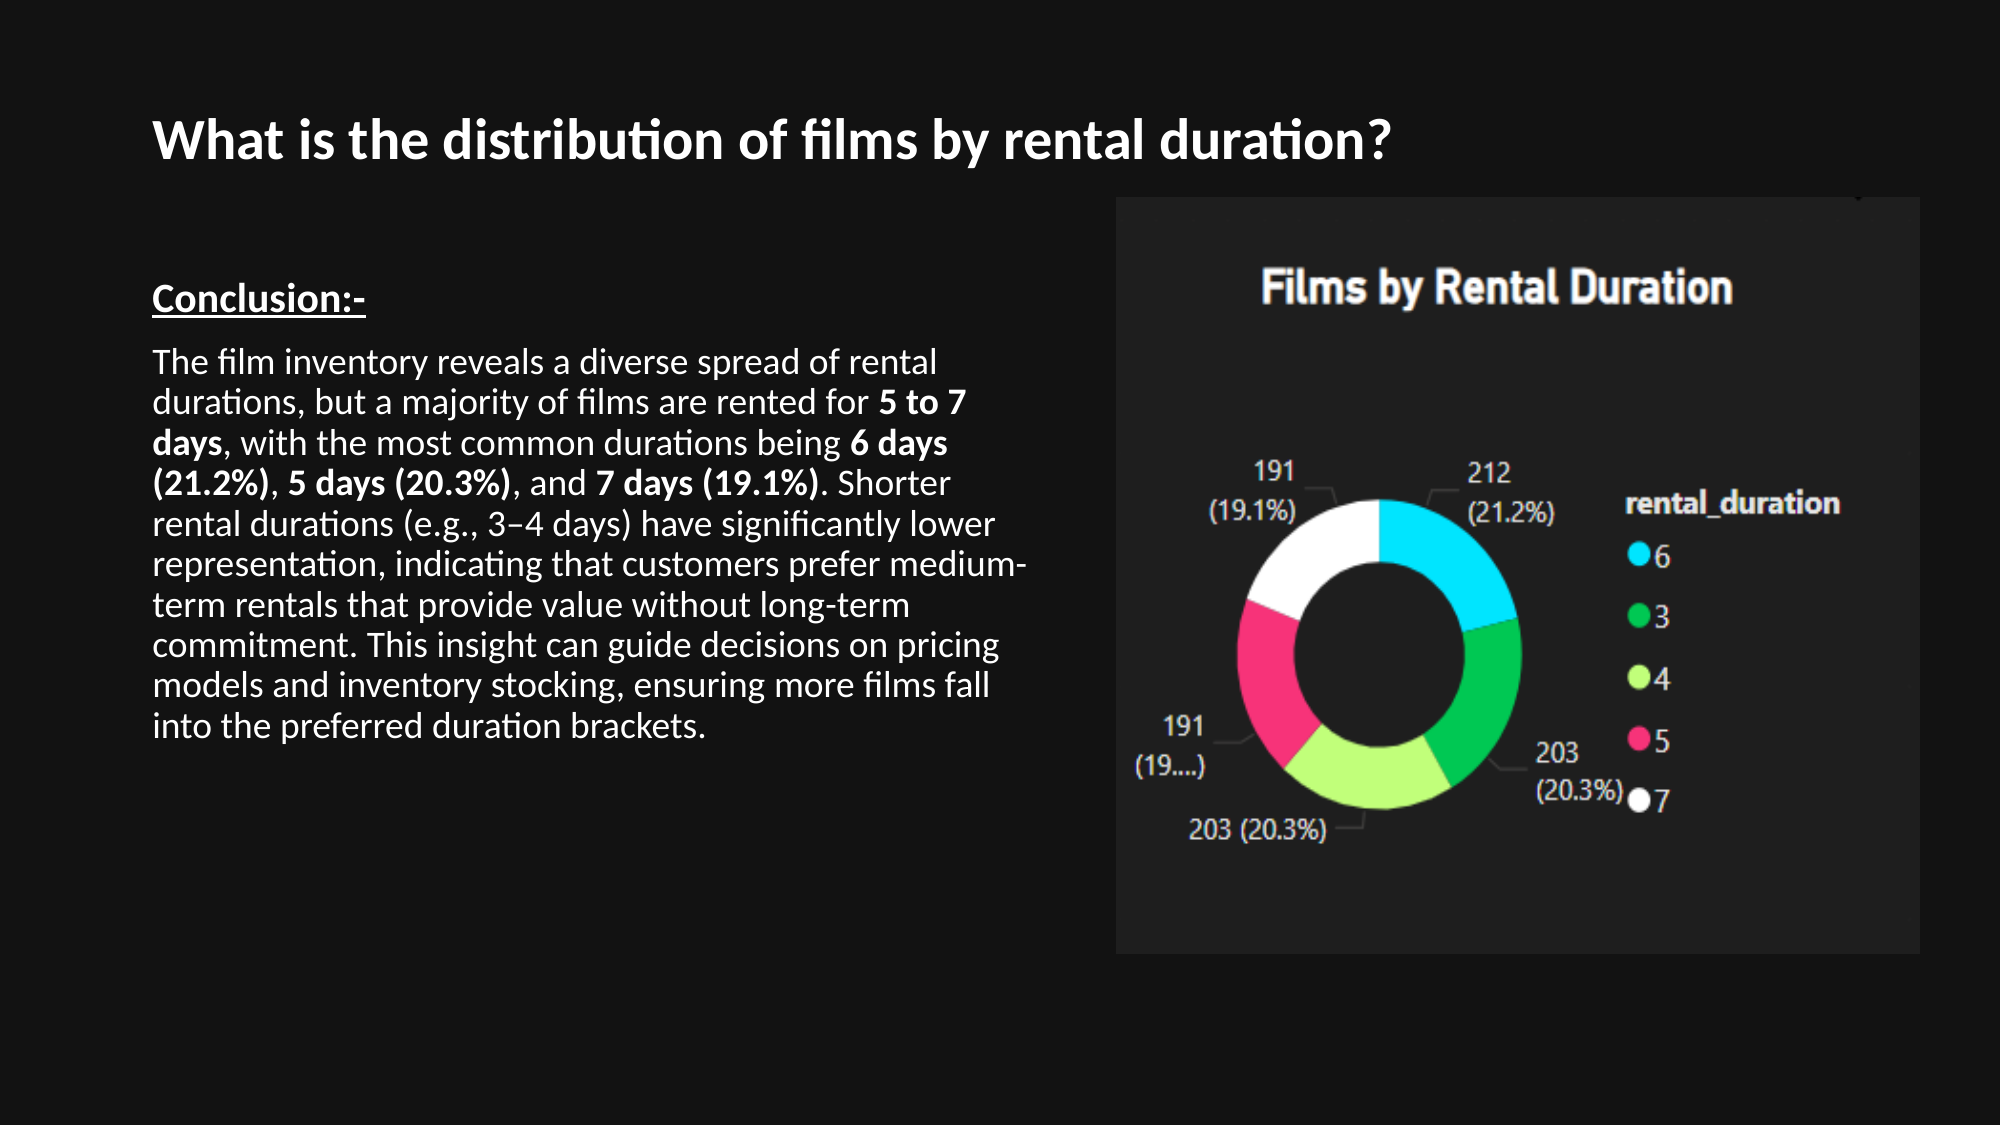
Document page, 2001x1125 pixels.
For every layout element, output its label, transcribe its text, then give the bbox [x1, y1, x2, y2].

picture [1115, 197, 1920, 954]
list Conclusion:- The film inventory reveals a diverse spread of rental durations, but a majority of films are rented for 5 to 7 days, with the most common durations being 6 days (21.2%), 5 days (20.3%), and 7 days (19.1%). Shorter rental durations (e.g., 3–4 days) have significantly lower representation, indicating that customers prefer medium-term rentals that provide value without long-term commitment. This insight can guide decisions on pricing models and inventory stocking, ensuring more films fall into the preferred duration brackets. [137, 268, 1052, 1002]
title What is the distribution of films by rental duration? [137, 83, 1863, 198]
